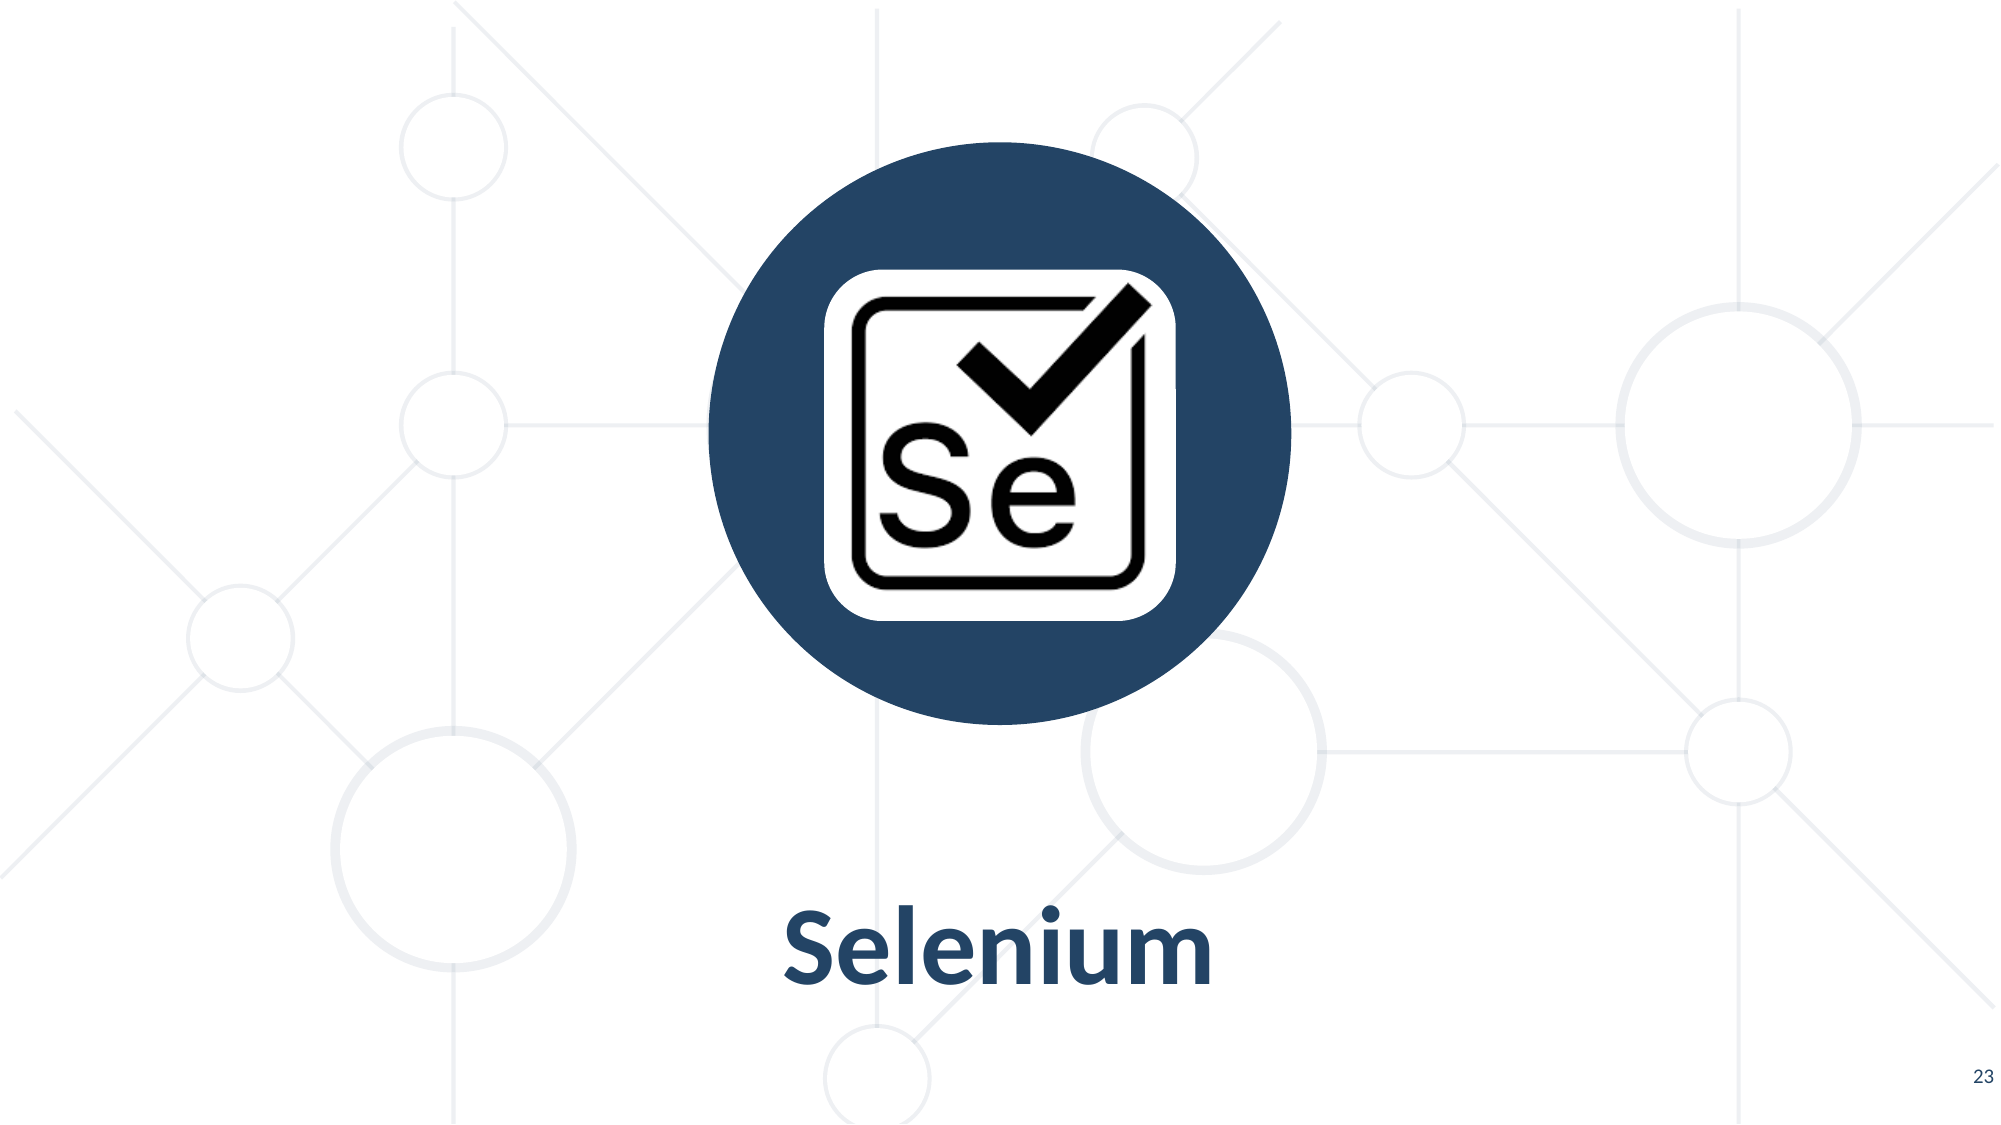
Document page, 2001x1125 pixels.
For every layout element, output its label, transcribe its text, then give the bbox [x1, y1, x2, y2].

picture [823, 269, 1176, 622]
list Selenium [100, 873, 1900, 1000]
slide_number 23 [1929, 1049, 2000, 1100]
